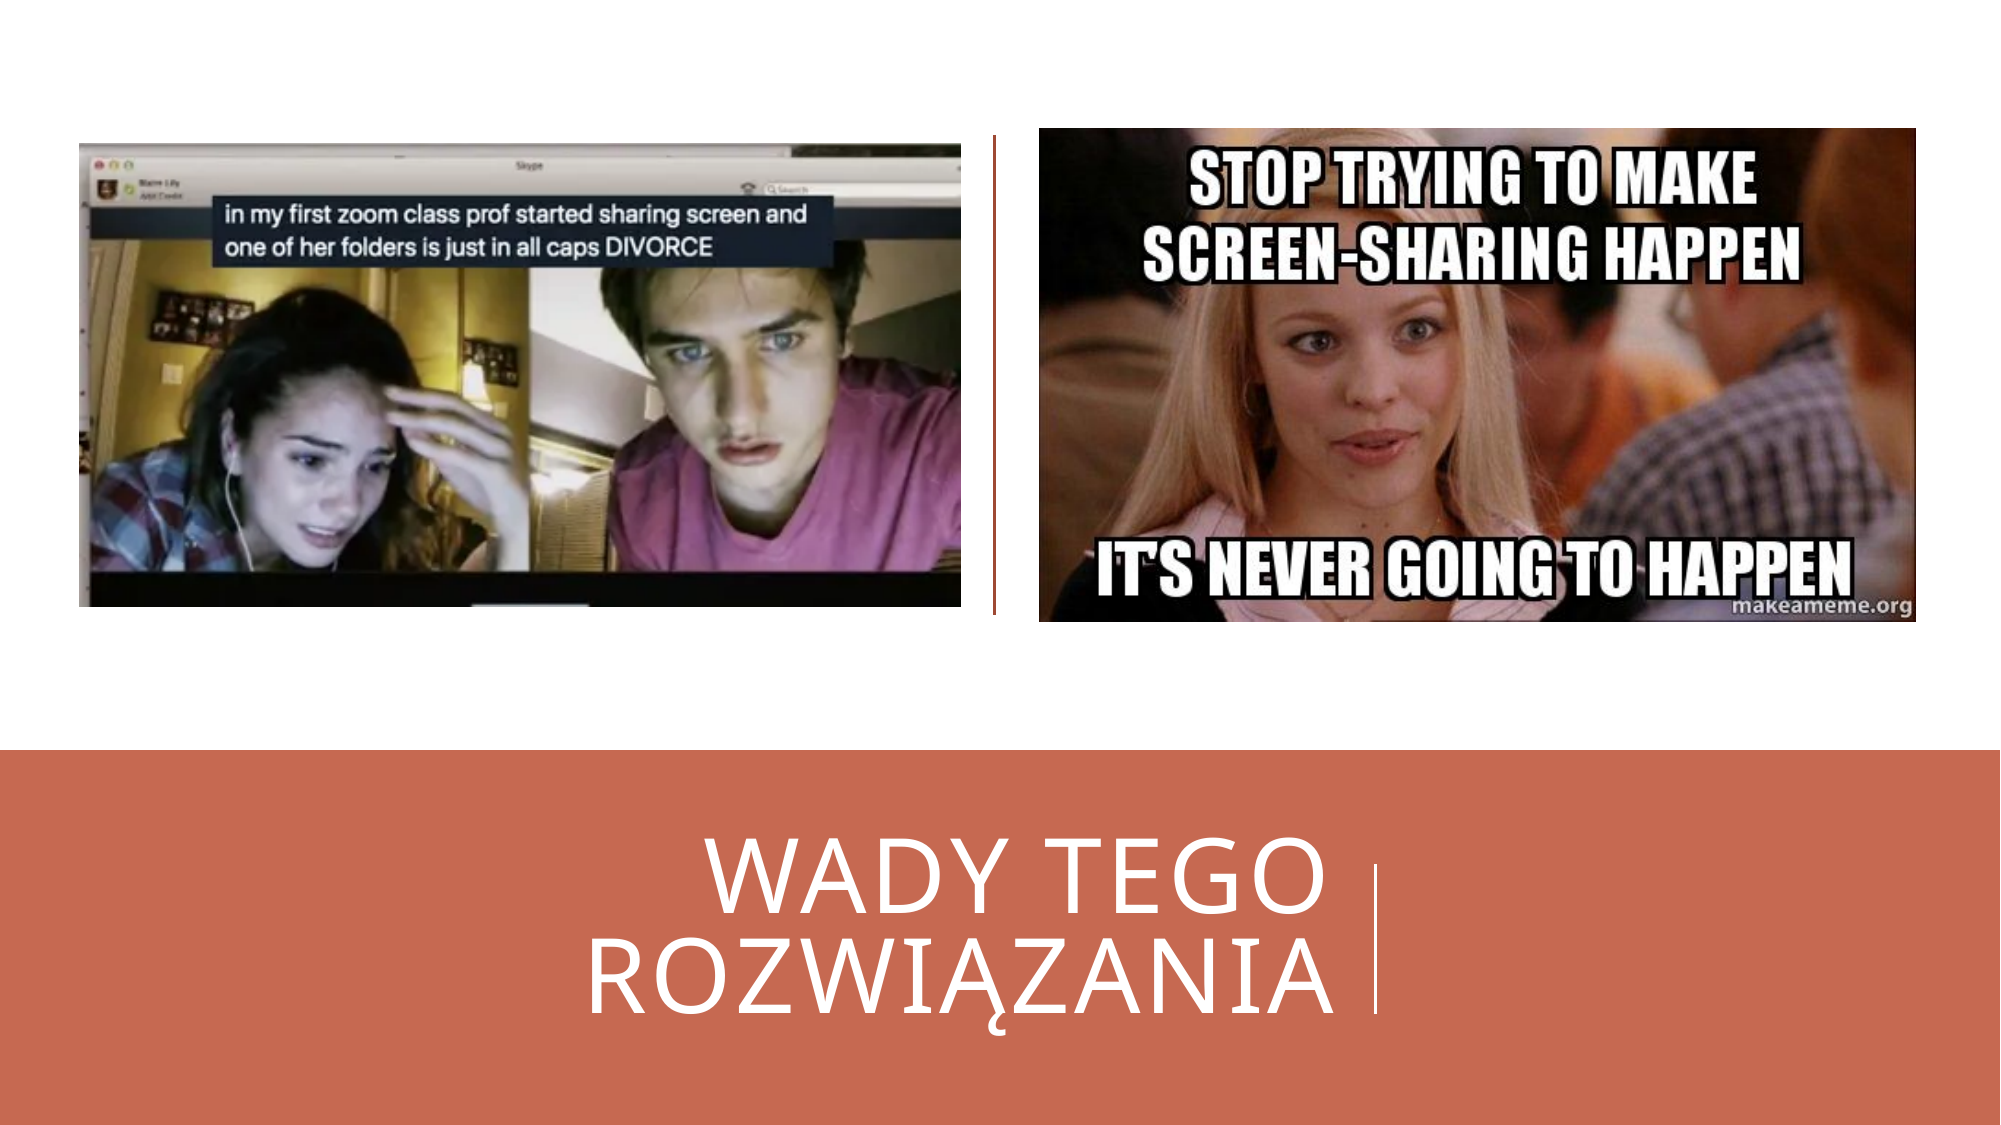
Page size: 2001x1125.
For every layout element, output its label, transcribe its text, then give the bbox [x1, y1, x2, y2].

title Wady tego rozwiązania [75, 813, 1350, 1054]
picture [1039, 128, 1917, 622]
text_box [0, 751, 2000, 1125]
picture [79, 143, 961, 607]
text_box [0, 0, 2000, 751]
